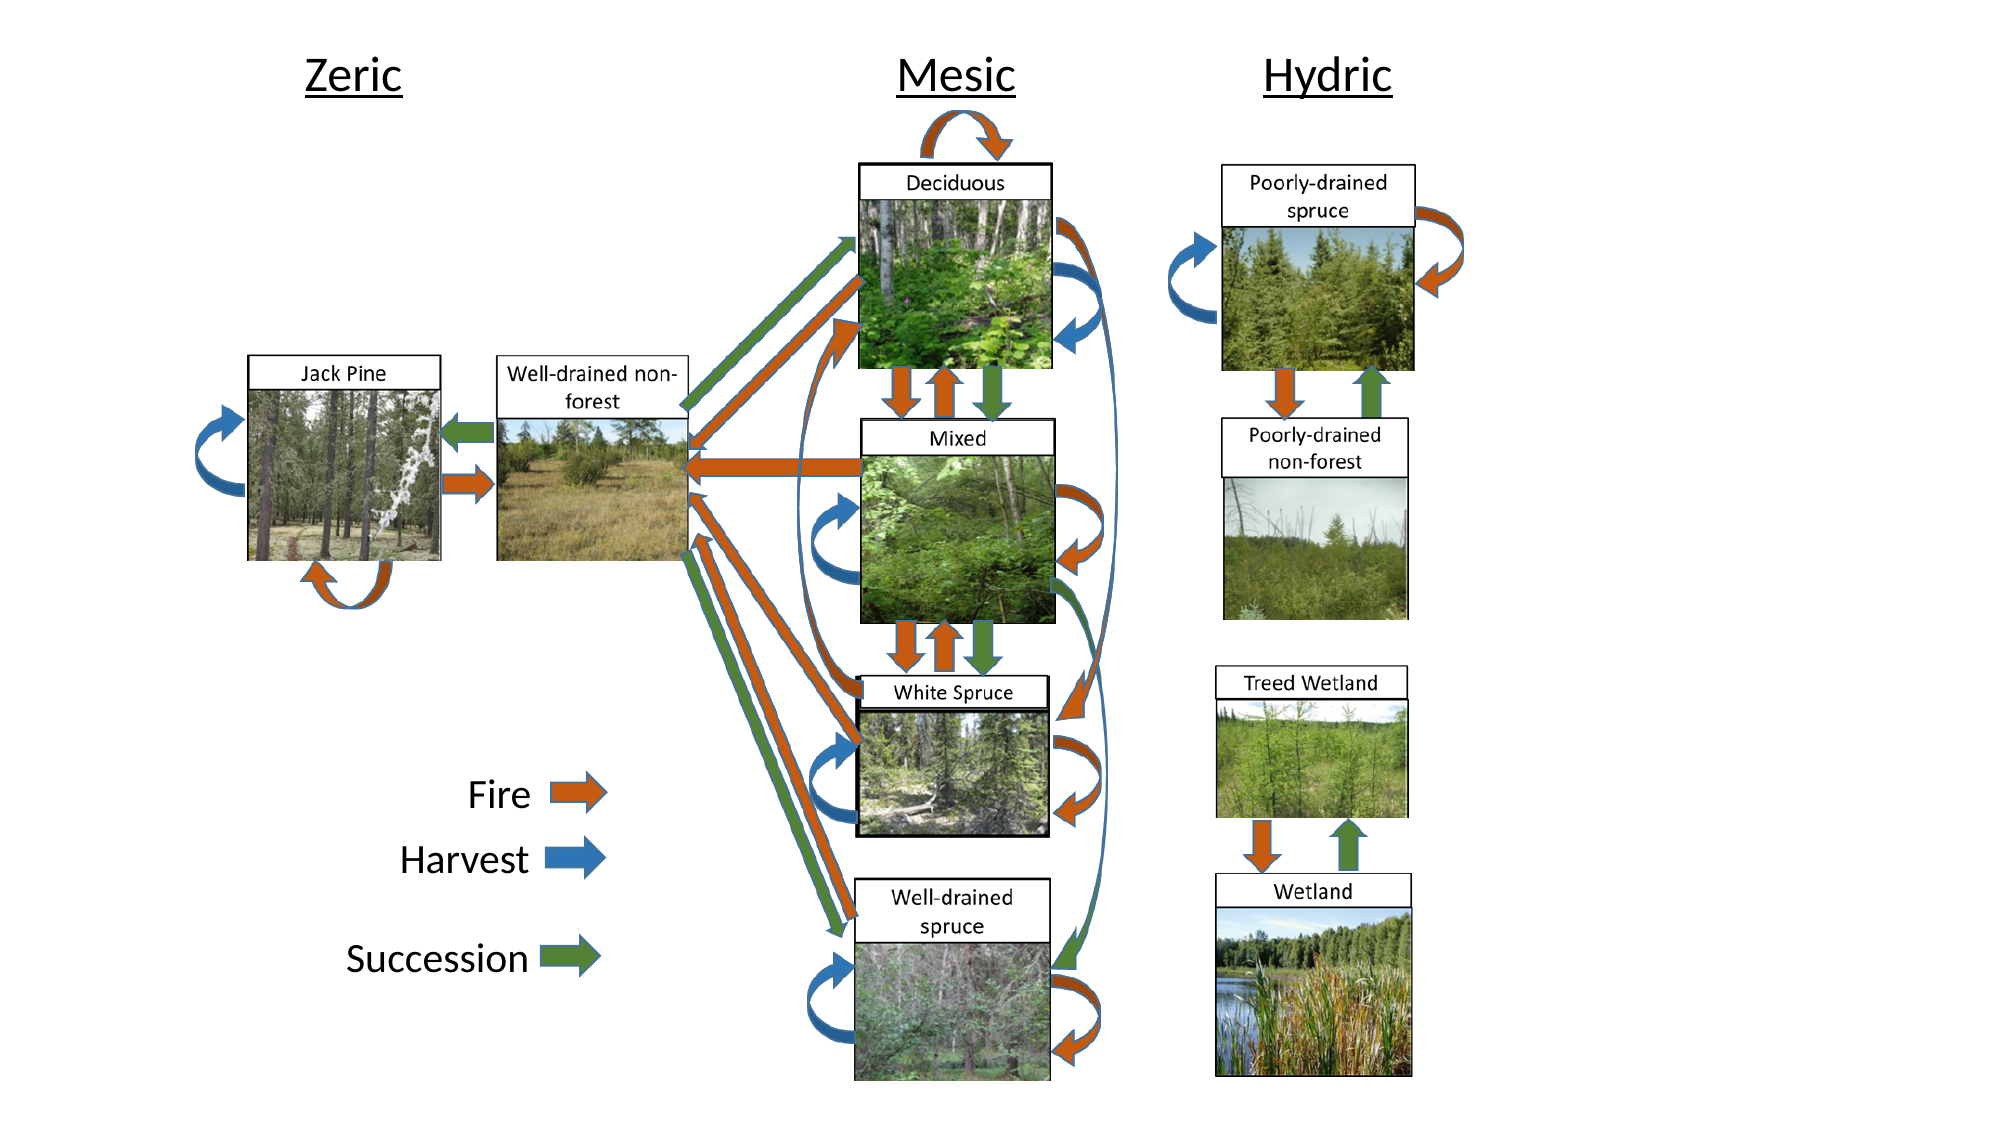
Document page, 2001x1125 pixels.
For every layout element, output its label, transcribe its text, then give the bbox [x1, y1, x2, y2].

text_box Mesic [881, 33, 1032, 109]
text_box Zeric [289, 33, 418, 109]
picture [195, 109, 1464, 1081]
text_box Hydric [1248, 33, 1408, 109]
